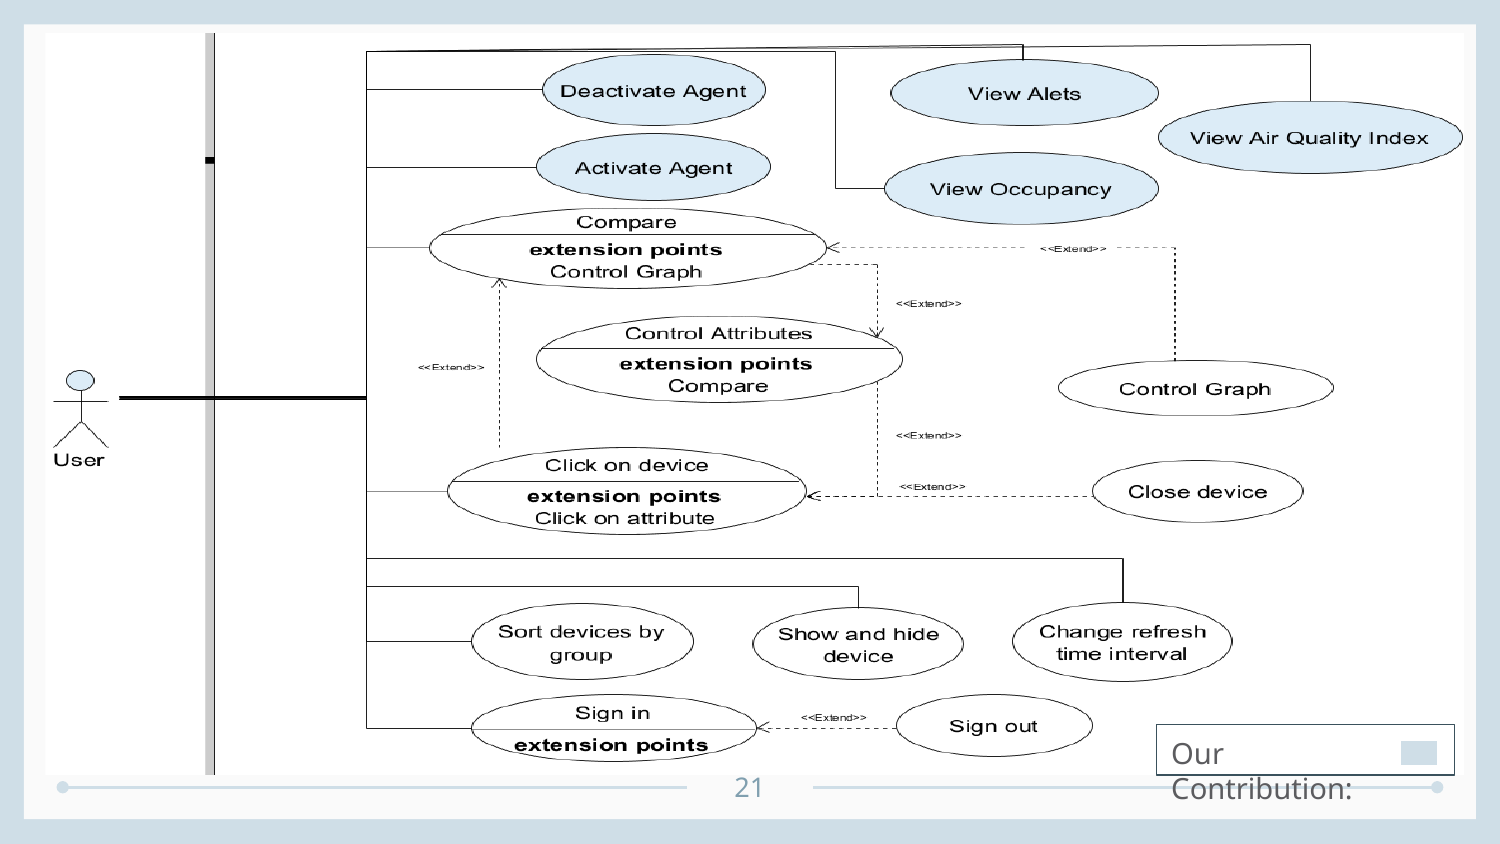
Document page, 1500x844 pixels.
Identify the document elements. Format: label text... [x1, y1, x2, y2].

slide_number 21 [705, 782, 795, 810]
picture [45, 33, 1465, 775]
text_box Our Contribution: [1156, 782, 1427, 813]
